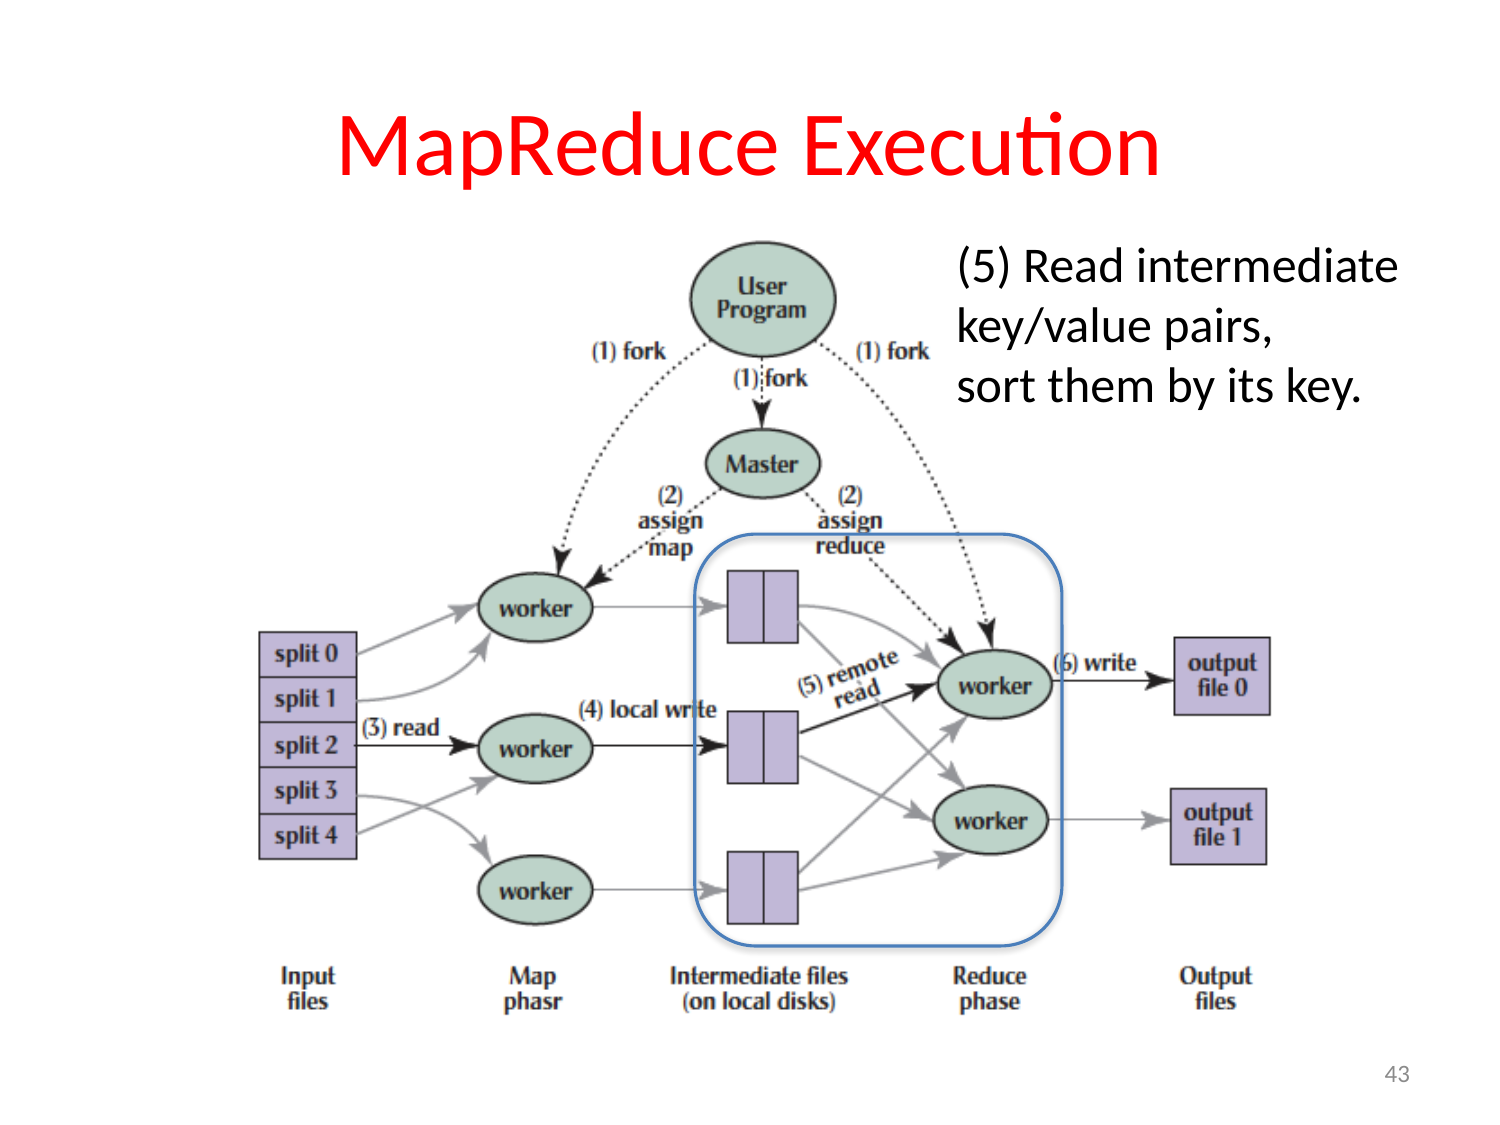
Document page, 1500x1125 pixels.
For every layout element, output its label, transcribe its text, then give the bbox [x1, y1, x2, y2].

text_box (5) Read intermediate key/value pairs, sort them by its key. [941, 224, 1500, 420]
slide_number 43 [1074, 1043, 1425, 1103]
title MapReduce Execution [49, 45, 1451, 233]
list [76, 229, 1445, 1035]
